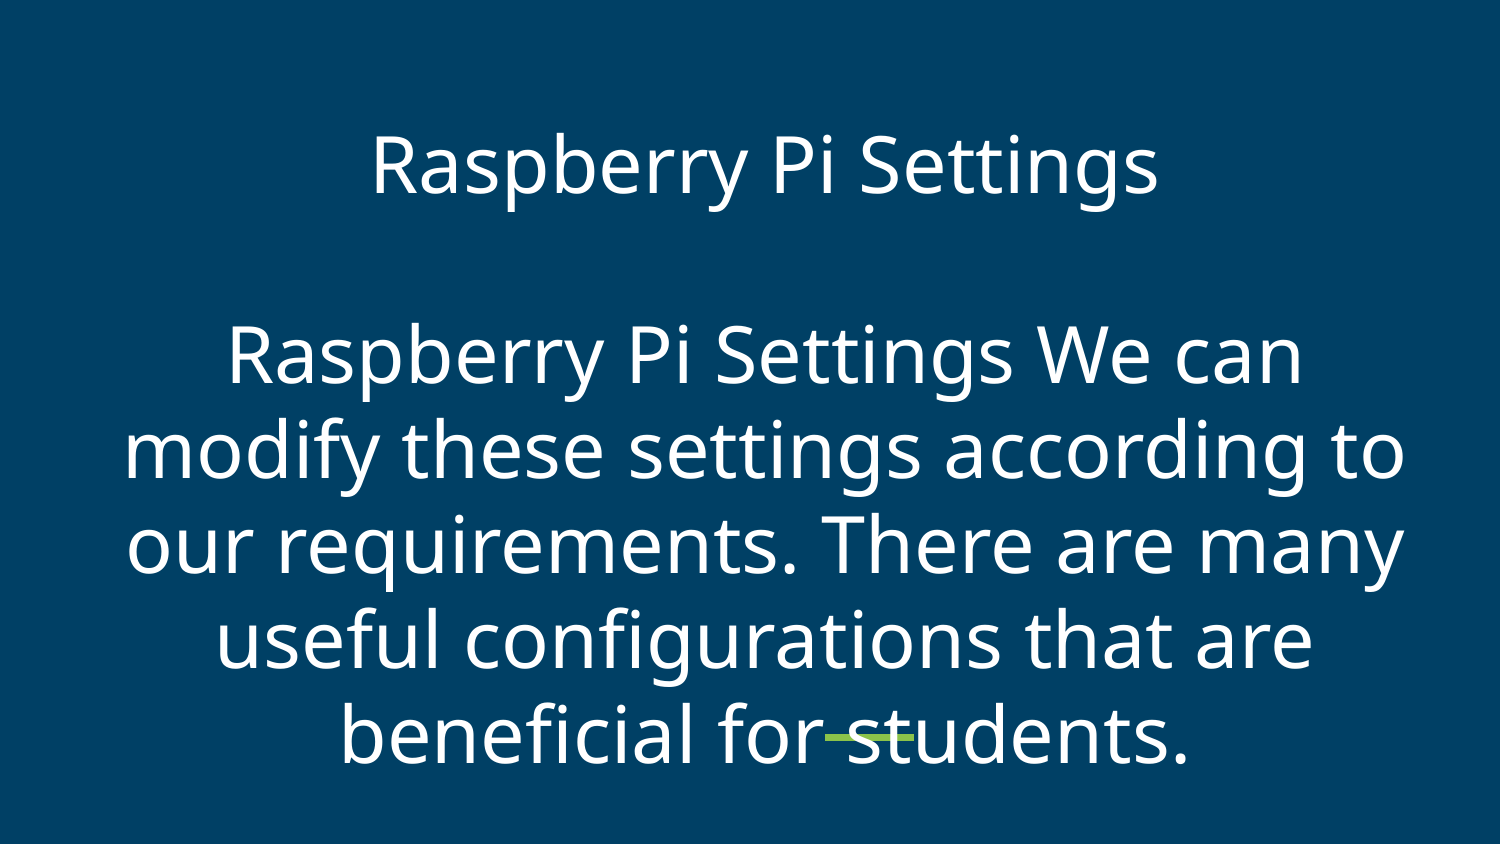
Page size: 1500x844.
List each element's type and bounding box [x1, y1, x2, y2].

text_box [54, 368, 1500, 844]
text_box [717, 612, 1114, 702]
